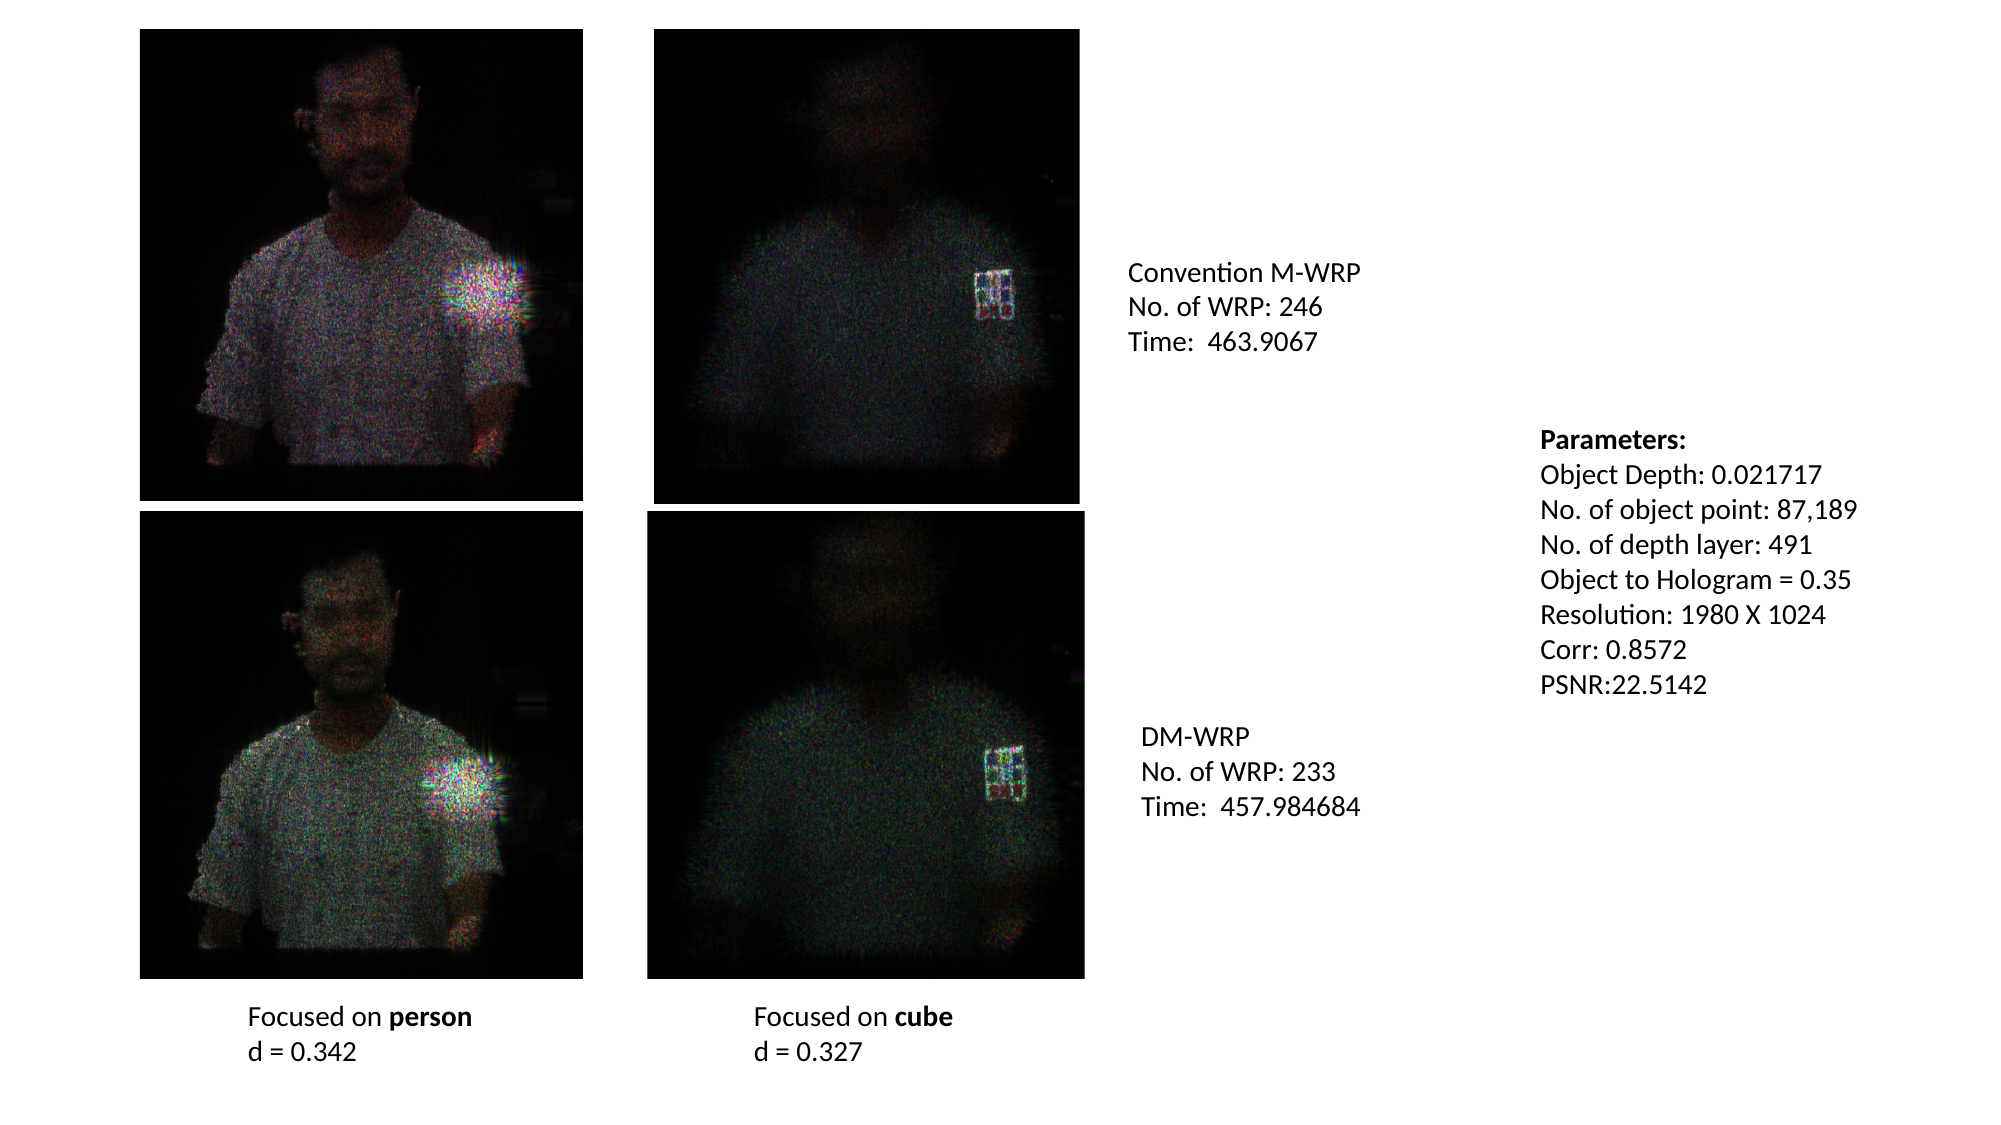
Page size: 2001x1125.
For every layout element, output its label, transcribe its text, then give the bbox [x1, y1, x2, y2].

text_box Parameters: Object Depth: 0.021717 No. of object point: 87,189 No. of depth layer: 491 Object to Hologram = 0.35 Resolution: 1980 X 1024 Corr: 0.8572 PSNR:22.5142 [1525, 412, 1919, 708]
text_box DM-WRP No. of WRP: 233 Time: 457.984684 [1126, 709, 1376, 830]
text_box Convention M-WRP No. of WRP: 246 Time: 463.9067 [1113, 245, 1376, 366]
picture [629, 29, 1104, 504]
picture [632, 511, 1100, 979]
picture [127, 511, 595, 979]
text_box Focused on person d = 0.342 [233, 989, 488, 1075]
text_box Focused on cube d = 0.327 [739, 989, 969, 1075]
picture [125, 29, 598, 501]
